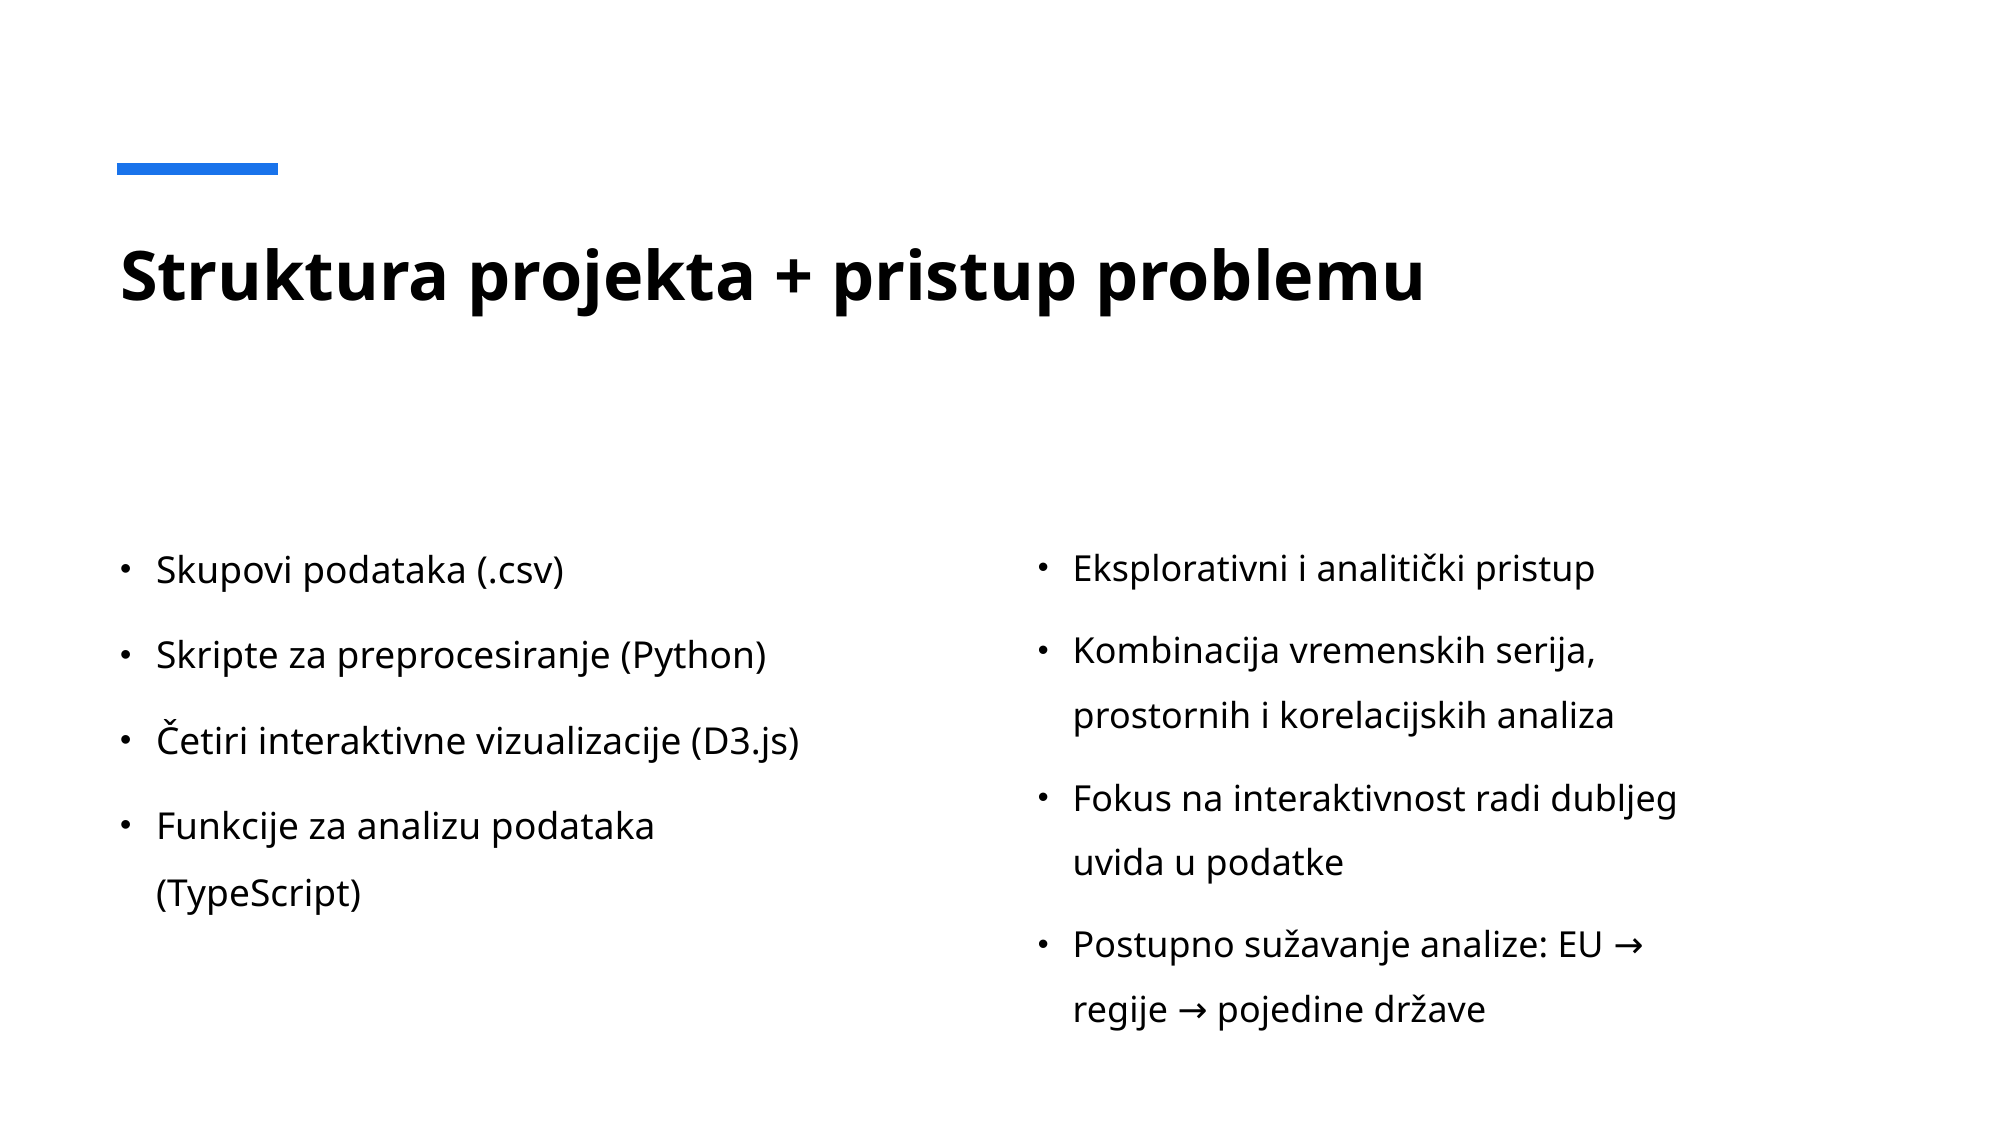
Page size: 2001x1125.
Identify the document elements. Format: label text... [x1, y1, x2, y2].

list Eksplorativni i analitički pristup Kombinacija vremenskih serija, prostornih i korelacijskih analiza Fokus na interaktivnost radi dubljeg uvida u podatke Postupno sužavanje analize: EU → regije → pojedine države [1022, 516, 1750, 1039]
title Struktura projekta + pristup problemu [105, 224, 1892, 405]
text_box Skupovi podataka (.csv) Skripte za preprocesiranje (Python) Četiri interaktivne vizualizacije (D3.js) Funkcije za analizu podataka (TypeScript) [105, 516, 832, 1007]
